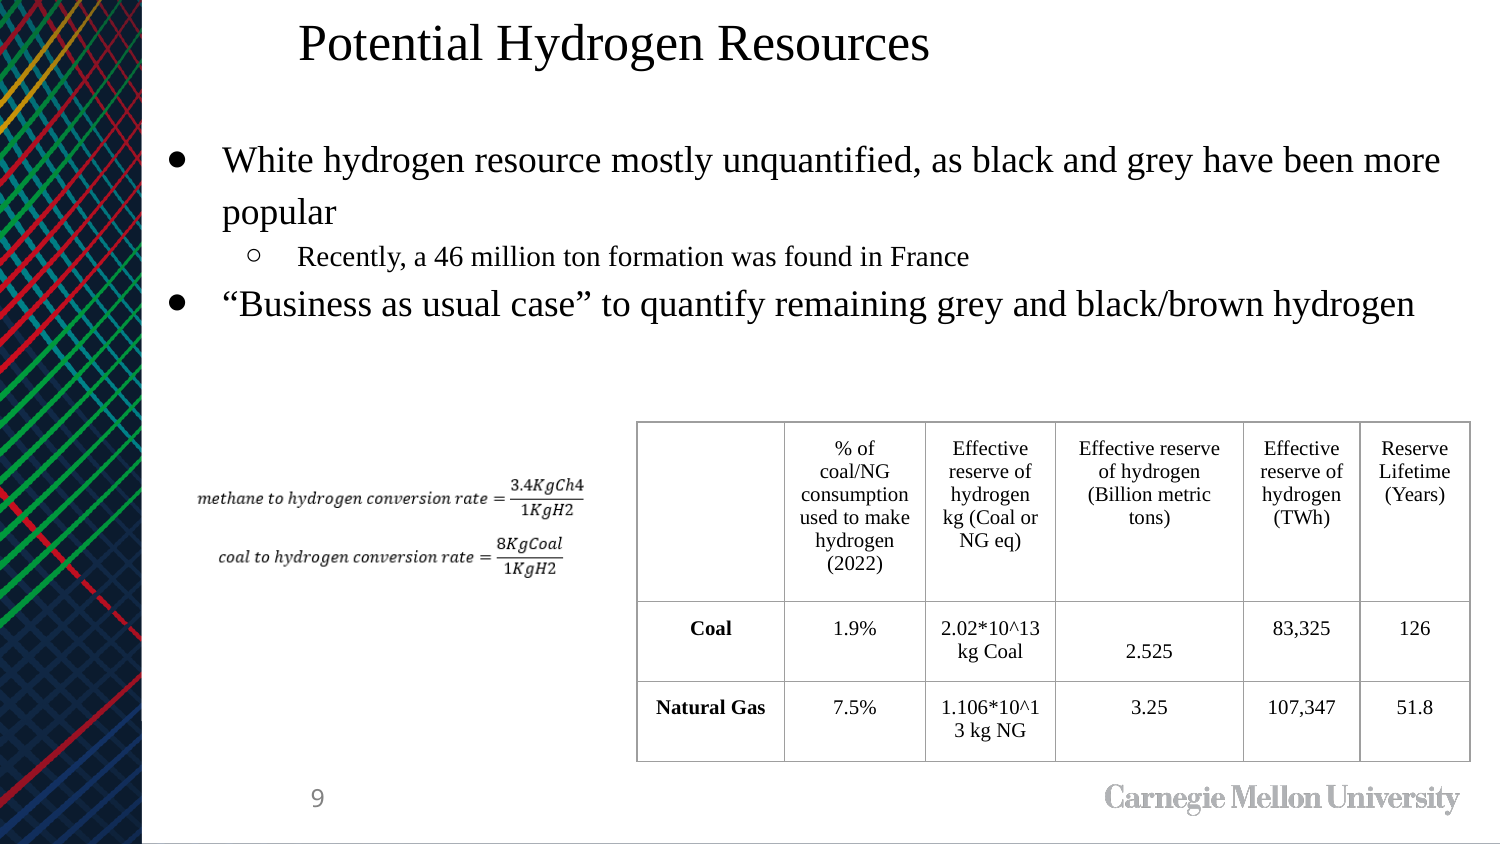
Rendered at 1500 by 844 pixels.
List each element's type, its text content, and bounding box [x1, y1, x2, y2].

table_cell Coal [638, 602, 784, 681]
table_cell 7.5% [785, 682, 925, 761]
list Potential Hydrogen Resources [293, 0, 1208, 80]
list White hydrogen resource mostly unquantified, as black and grey have been more popular Recently, a 46 million ton formation was found in France “Business as usual case” to quantify remaining grey and black/brown hydrogen [141, 122, 1457, 722]
picture [171, 471, 606, 581]
table_cell 2.02*10^13kg Coal [926, 602, 1055, 681]
table_header [638, 423, 784, 601]
table_cell 107,347 [1244, 682, 1359, 761]
slide_number 9 [287, 590, 331, 844]
table_cell Natural Gas [638, 682, 784, 761]
picture [1105, 784, 1460, 816]
table_cell 3.25 [1056, 682, 1243, 761]
table_header % of coal/NG consumption used to make hydrogen (2022) [785, 423, 925, 601]
table_header Effective reserve of hydrogen (Billion metric tons) [1056, 423, 1243, 601]
table_cell 51.8 [1361, 682, 1469, 761]
table_cell 1.9% [785, 602, 925, 681]
table_cell 83,325 [1244, 602, 1359, 681]
picture [0, 0, 141, 844]
table_header Effective reserve of hydrogen kg (Coal or NG eq) [926, 423, 1055, 601]
table_cell 126 [1361, 602, 1469, 681]
table_cell 1.106*10^13 kg NG [926, 682, 1055, 761]
table_header Effective reserve of hydrogen (TWh) [1244, 423, 1359, 601]
table_header Reserve Lifetime (Years) [1361, 423, 1469, 601]
table_cell 2.525 [1056, 602, 1243, 681]
